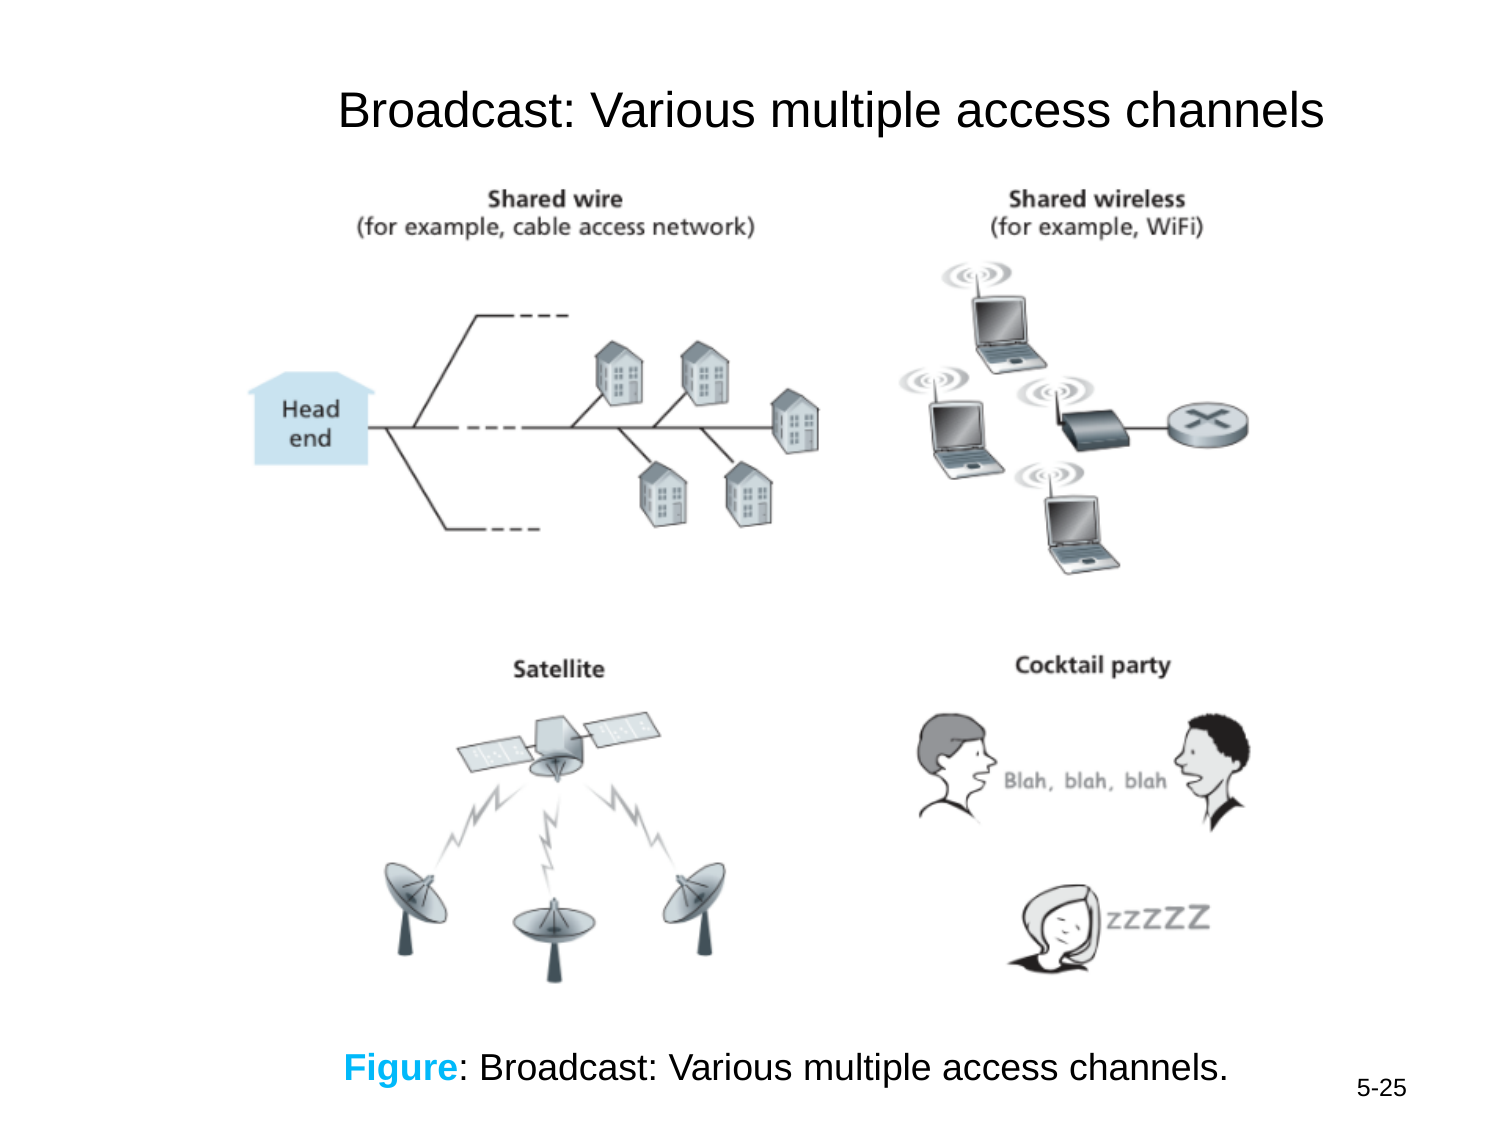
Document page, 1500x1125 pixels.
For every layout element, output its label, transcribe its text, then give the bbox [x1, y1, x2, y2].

text_box Broadcast: Various multiple access channels. [153, 62, 1355, 152]
slide_number 5-25 [1342, 1064, 1454, 1125]
text_box Figure: Broadcast: Various multiple access channels. [224, 1042, 1349, 1118]
picture [240, 177, 1268, 990]
